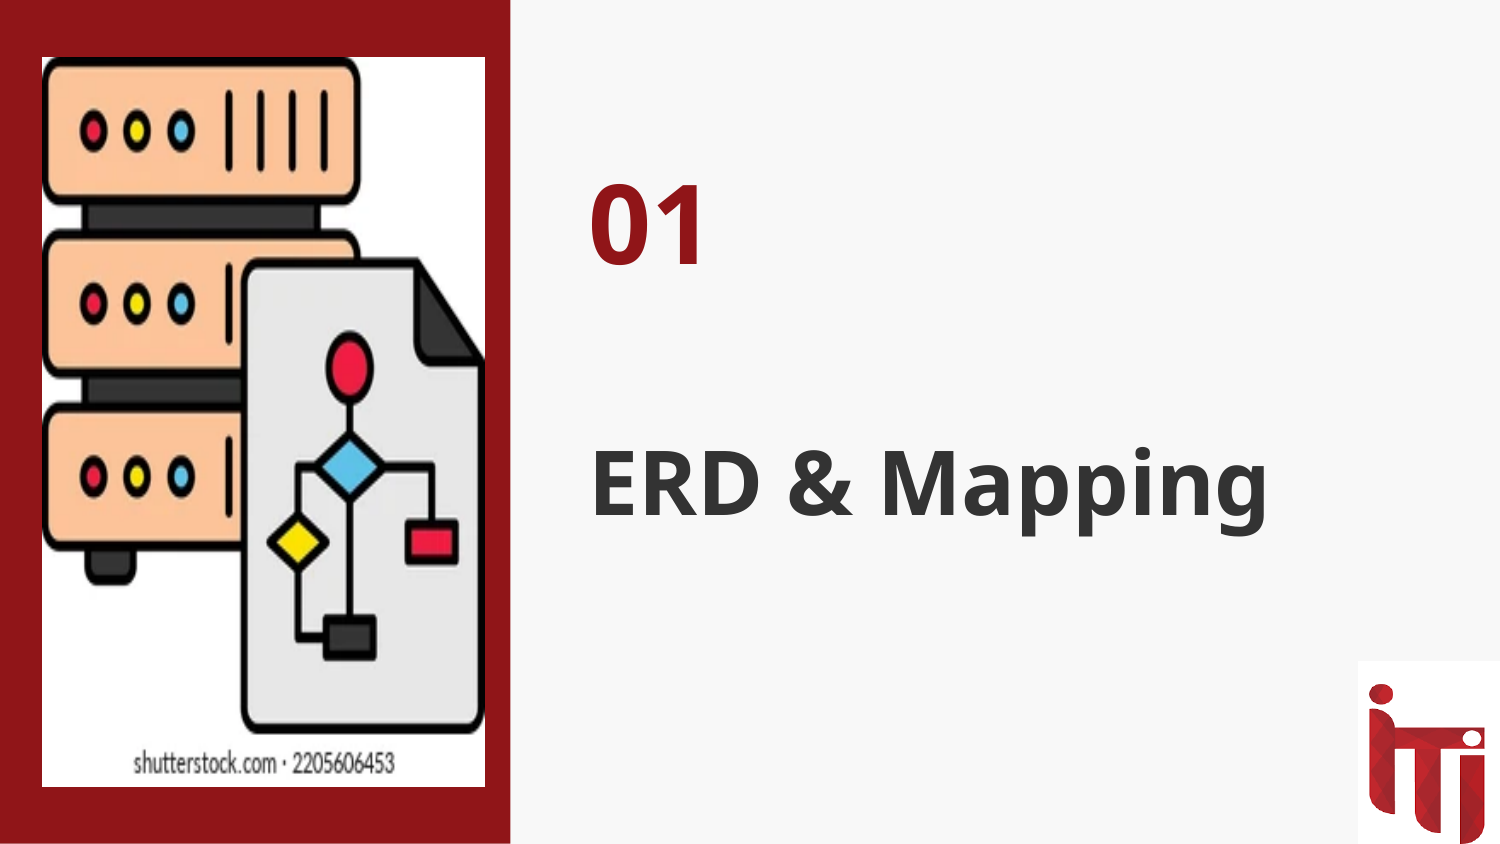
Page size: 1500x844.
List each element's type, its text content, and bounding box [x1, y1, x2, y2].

picture [42, 57, 486, 787]
title 01 [573, 145, 845, 296]
title ERD & Mapping [573, 280, 1311, 548]
picture [1357, 660, 1500, 844]
